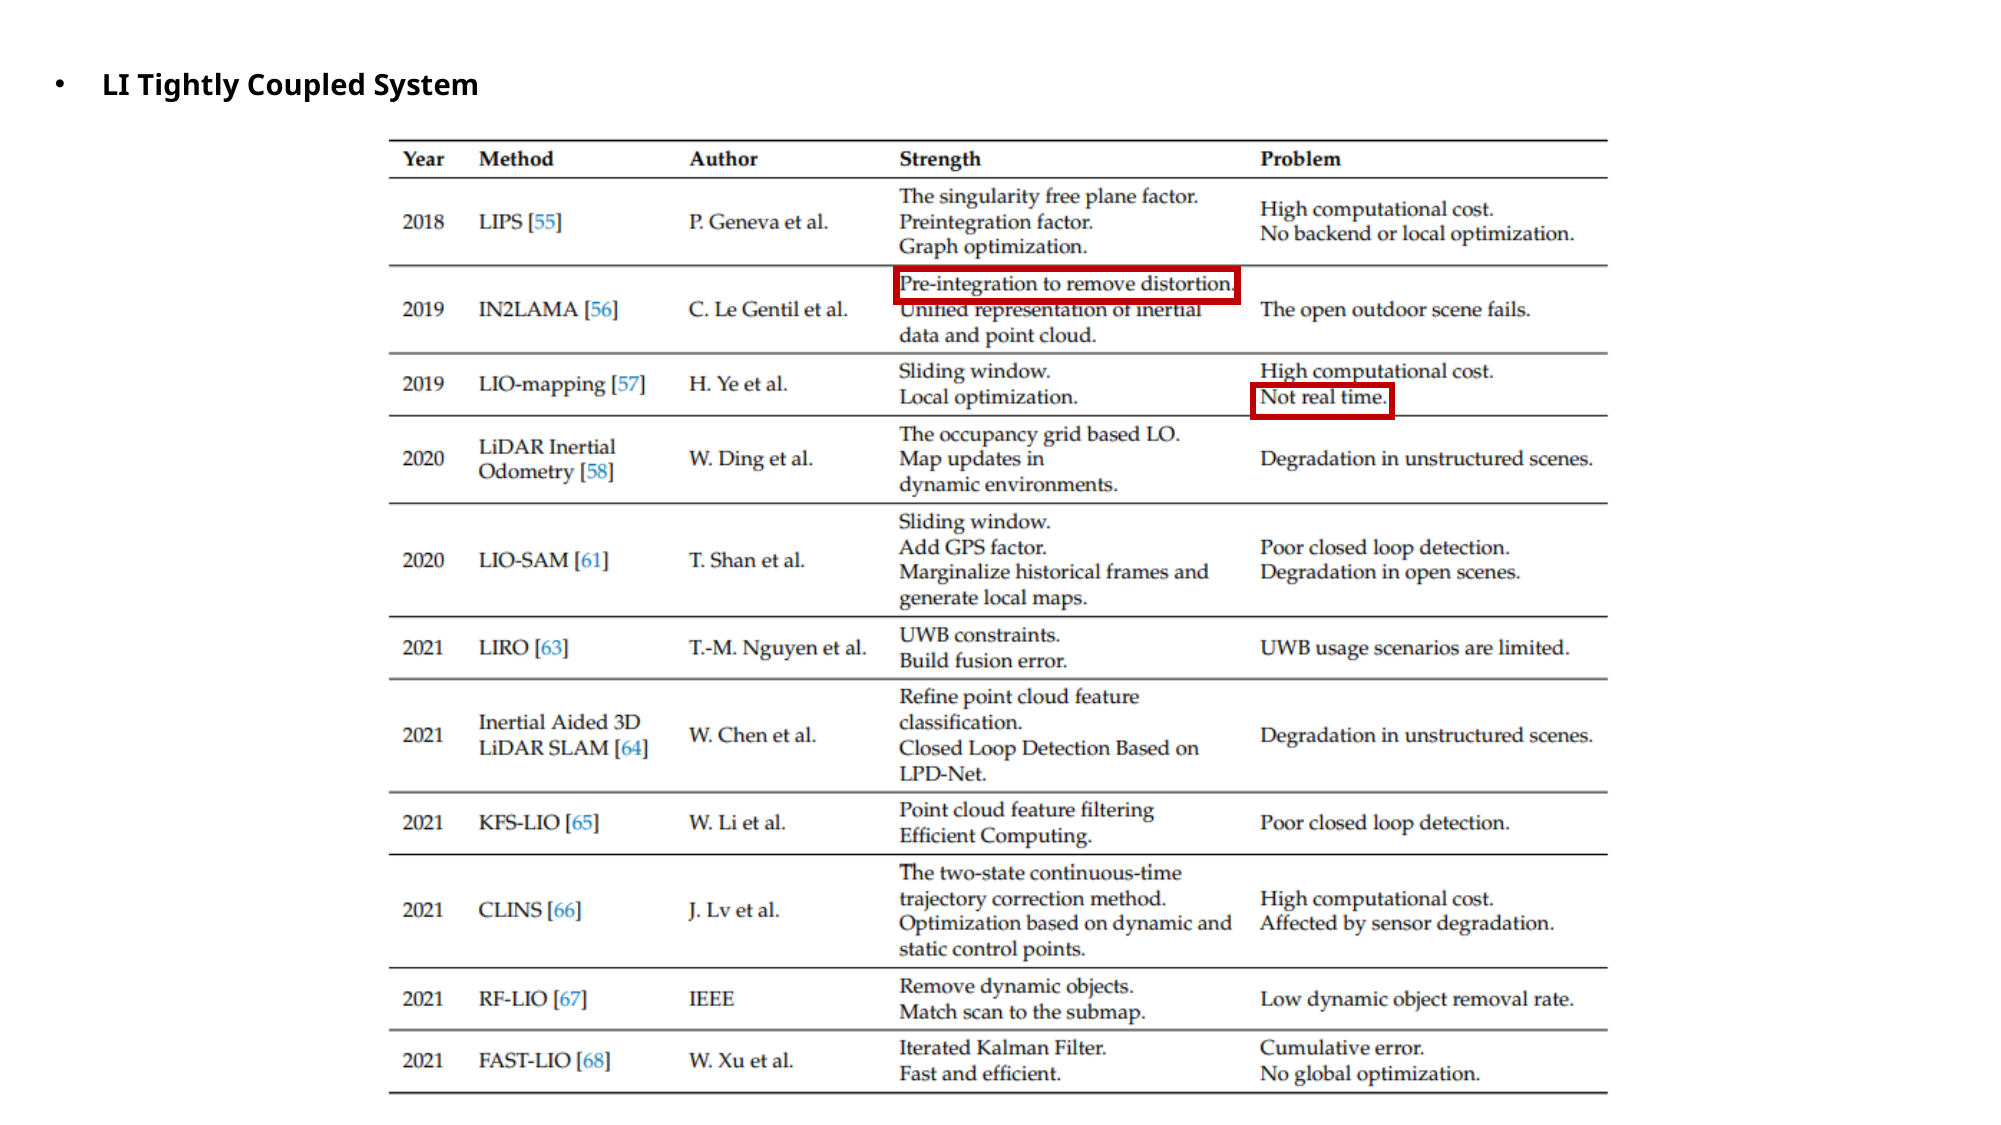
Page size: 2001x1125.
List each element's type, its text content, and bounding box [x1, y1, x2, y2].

text_box LI Tightly Coupled System [39, 22, 2000, 110]
picture [382, 130, 1618, 1102]
